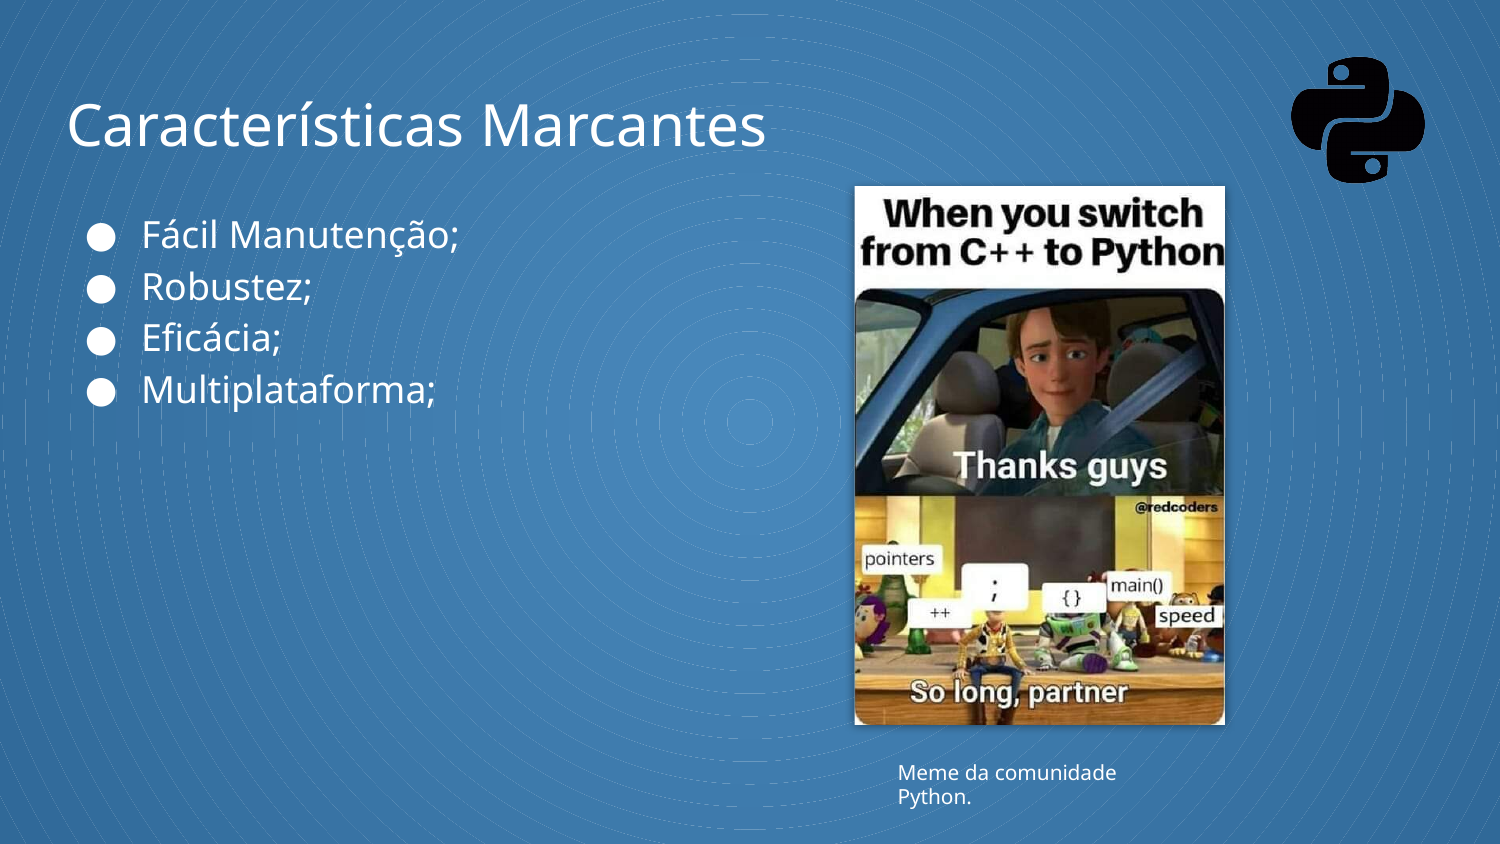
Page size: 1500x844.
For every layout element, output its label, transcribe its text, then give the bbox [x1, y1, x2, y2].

picture [1291, 53, 1426, 187]
text_box Meme da comunidade Python. [882, 744, 1197, 808]
picture [854, 186, 1226, 725]
title Características Marcantes [51, 72, 1214, 167]
list Fácil Manutenção; Robustez; Eficácia; Multiplataforma; [51, 189, 491, 422]
